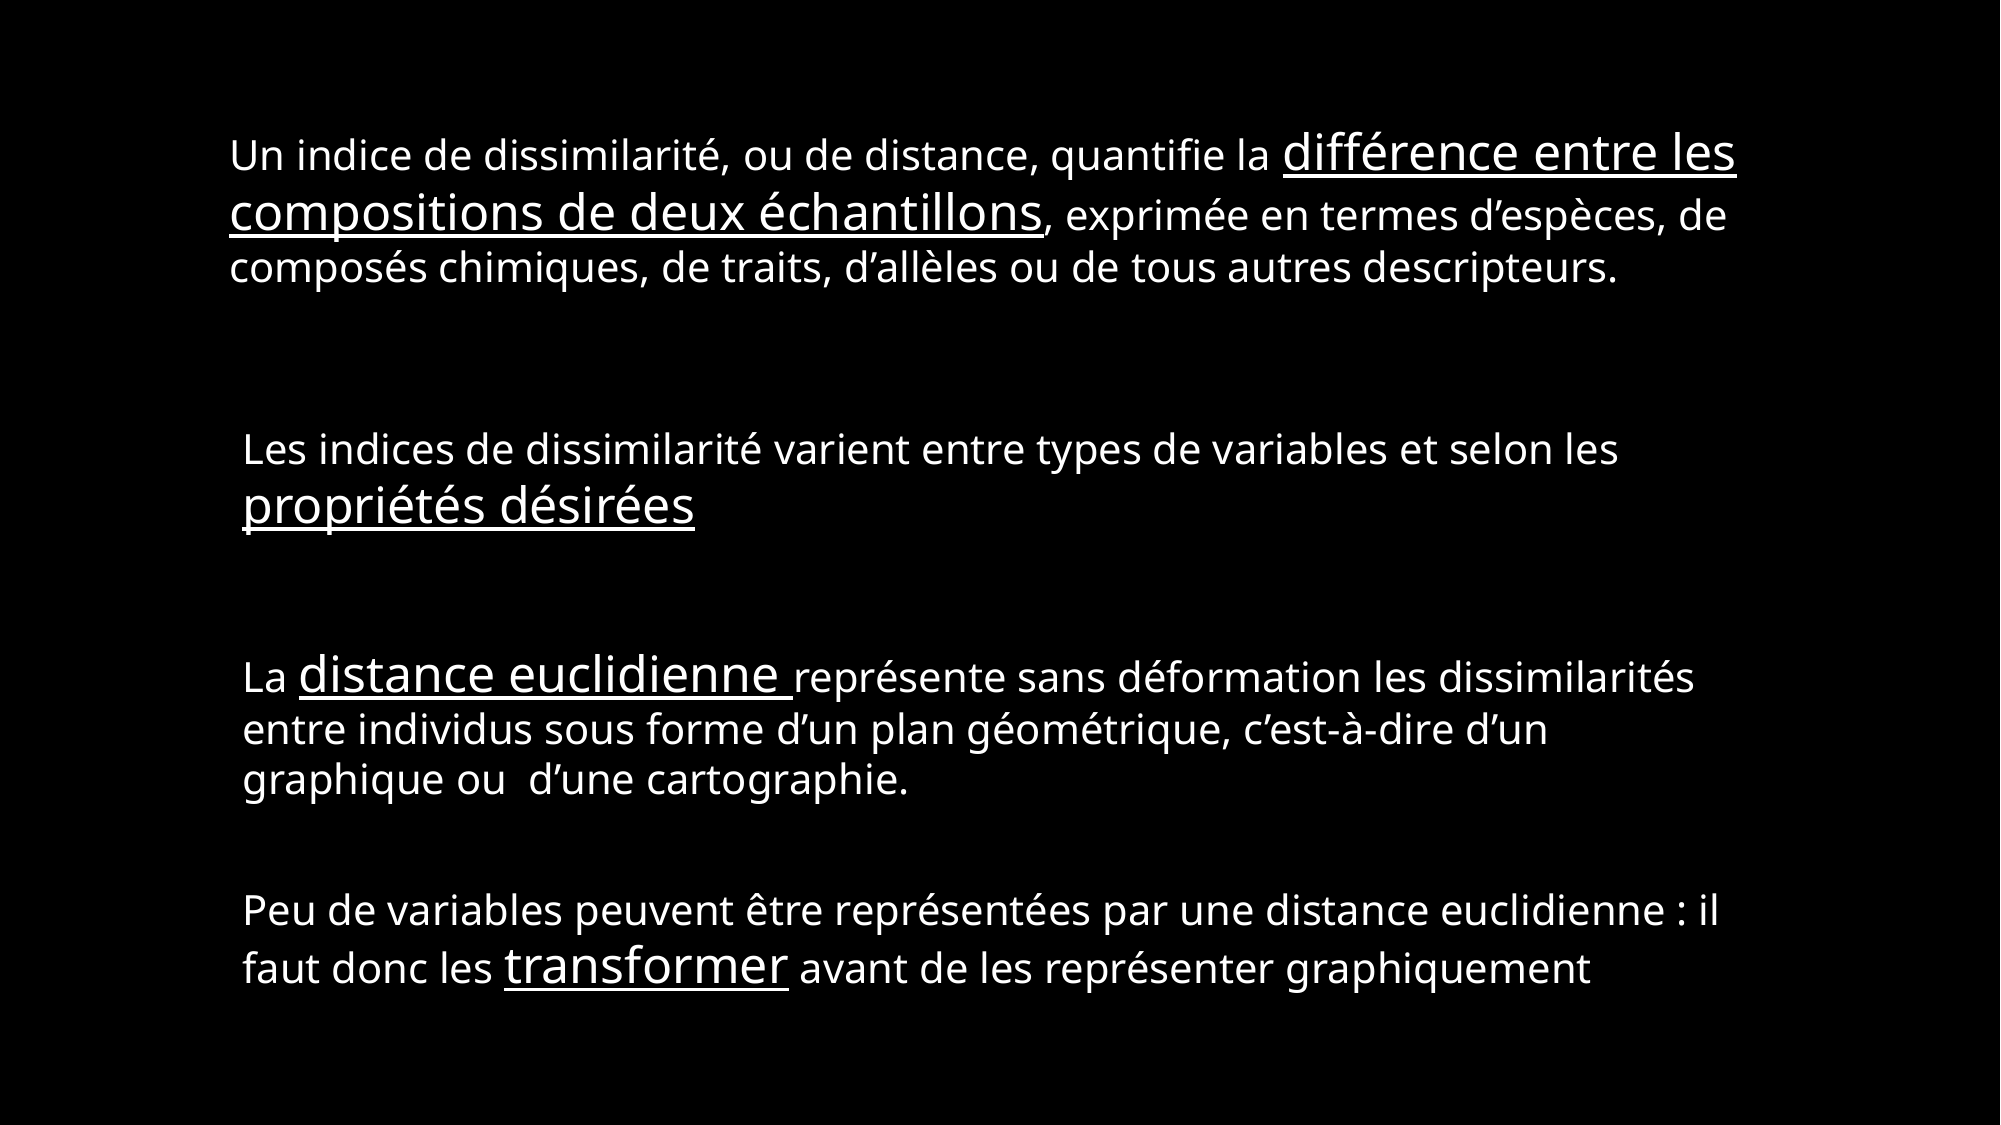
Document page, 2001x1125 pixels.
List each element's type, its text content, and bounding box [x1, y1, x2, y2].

text_box Les indices de dissimilarité varient entre types de variables et selon les propriétés désirées [227, 415, 1836, 541]
text_box Peu de variables peuvent être représentées par une distance euclidienne : il faut donc les transformer avant de les représenter graphiquement [227, 876, 1778, 1002]
text_box Un indice de dissimilarité, ou de distance, quantifie la différence entre les compositions de deux échantillons, exprimée en termes d’espèces, de composés chimiques, de traits, d’allèles ou de tous autres descripteurs. [214, 113, 1823, 298]
text_box La distance euclidienne représente sans déformation les dissimilarités entre individus sous forme d’un plan géométrique, c’est-à-dire d’un graphique ou d’une cartographie. [227, 635, 1778, 810]
